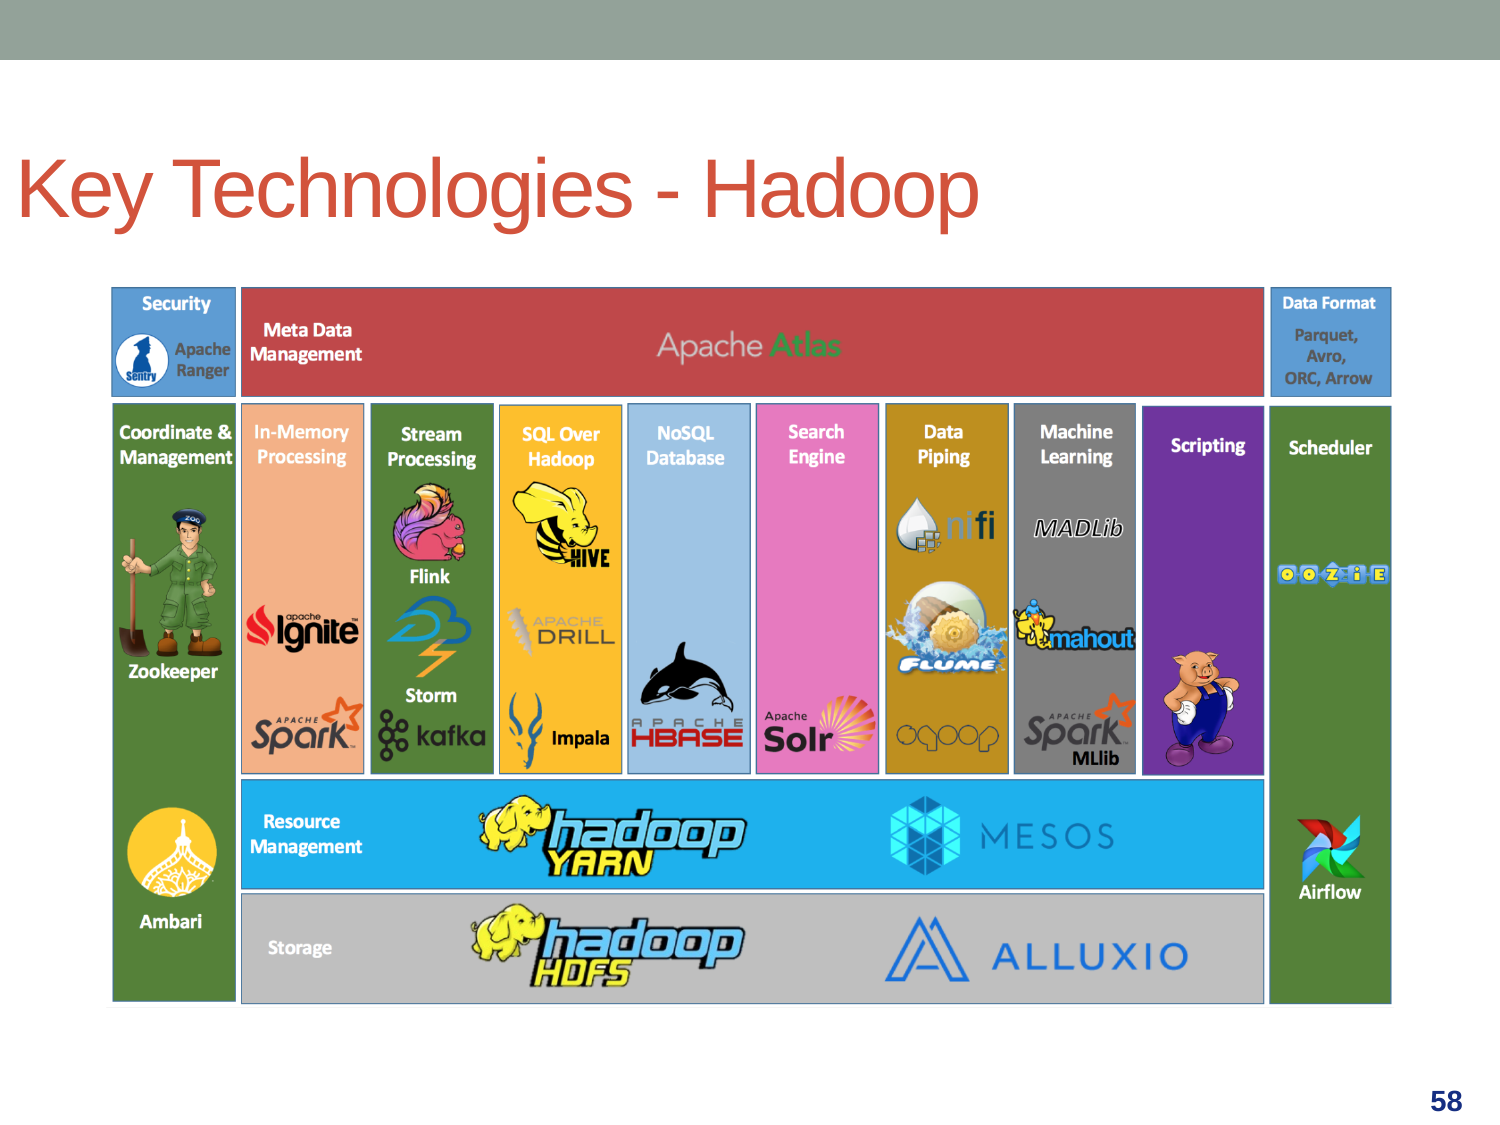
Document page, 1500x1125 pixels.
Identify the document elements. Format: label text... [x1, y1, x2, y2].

picture [100, 278, 1400, 1014]
title Key Technologies - Hadoop [0, 101, 1325, 266]
slide_number 58 [1415, 1070, 1499, 1125]
